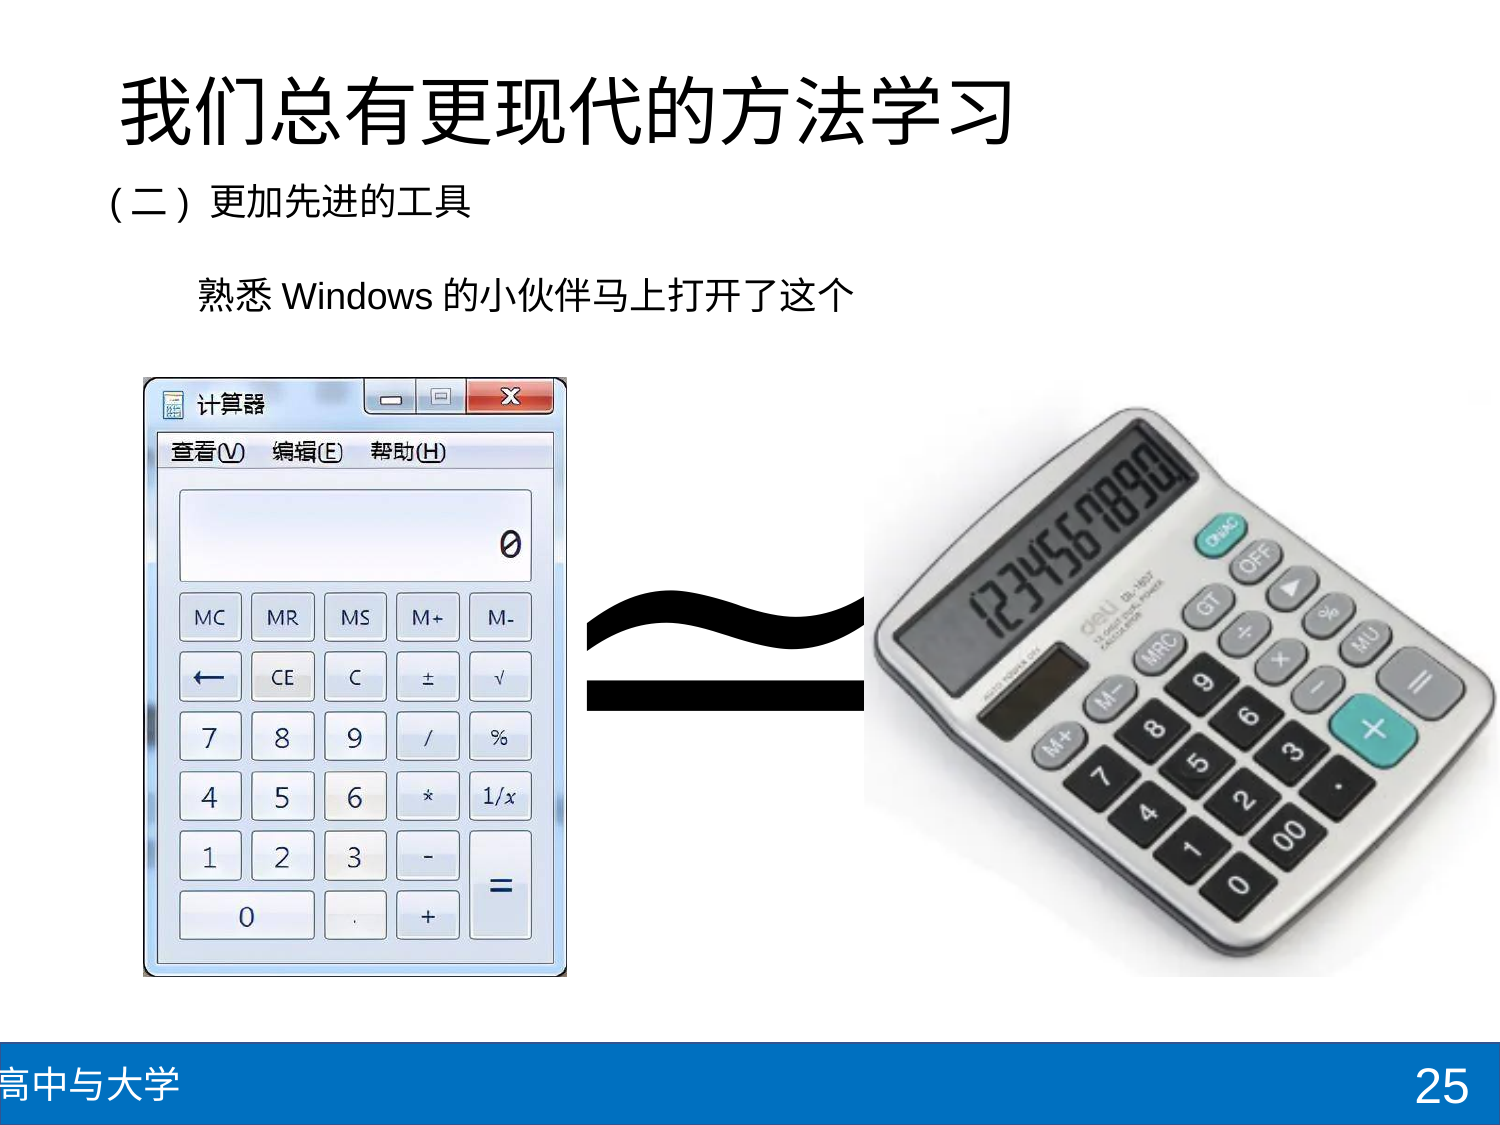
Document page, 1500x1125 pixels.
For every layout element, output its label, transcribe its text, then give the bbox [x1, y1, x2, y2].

text_box (二) 更加先进的工具 [94, 170, 487, 231]
slide_number 25 [1147, 1054, 1485, 1114]
picture [864, 377, 1500, 977]
picture [143, 377, 567, 977]
title 我们总有更现代的方法学习 [103, 59, 1397, 171]
text_box 熟悉Windows的小伙伴马上打开了这个 [182, 264, 870, 325]
